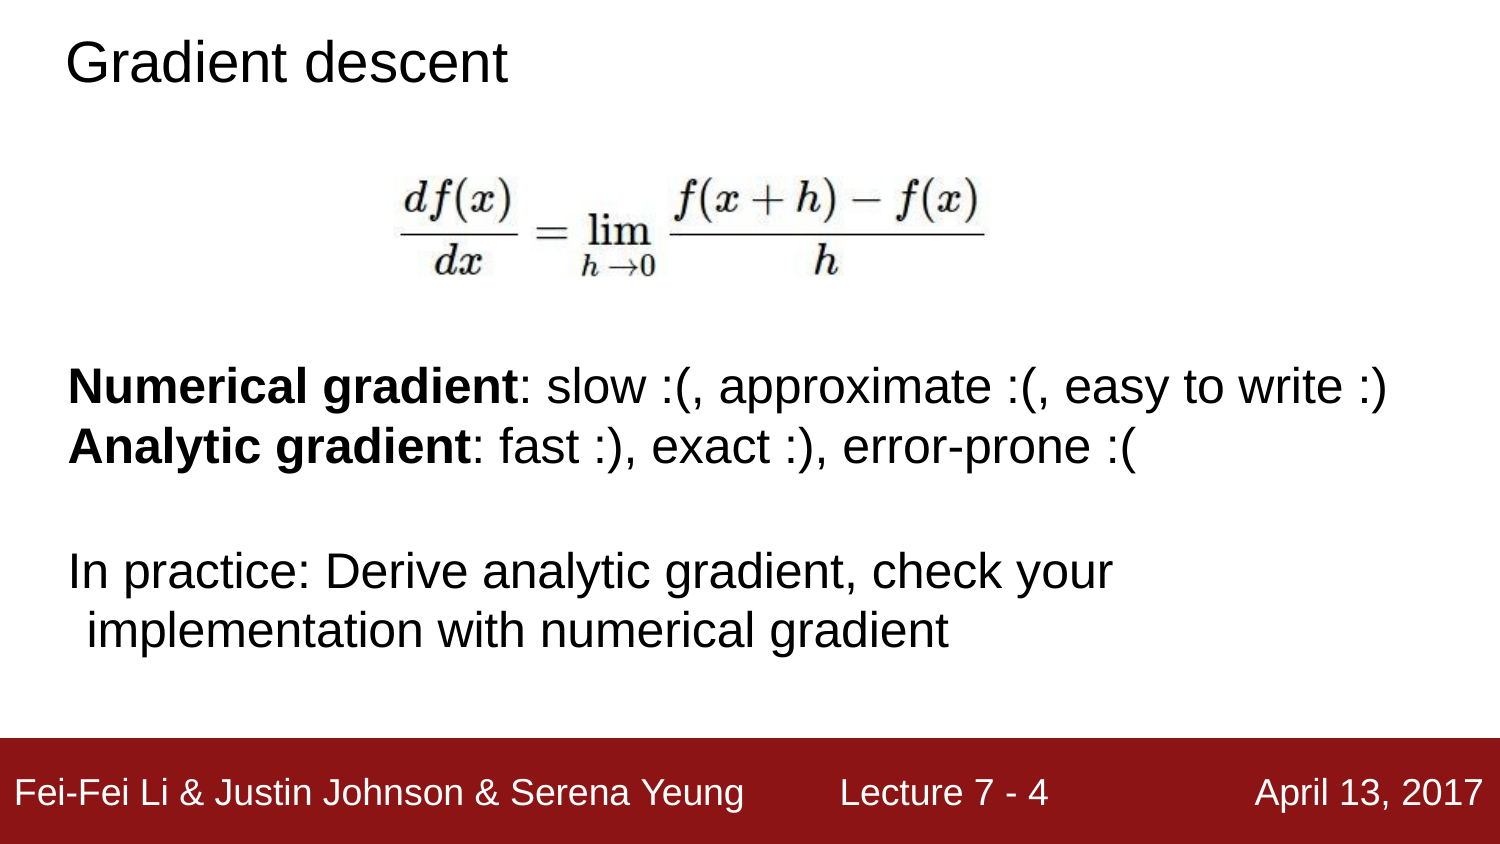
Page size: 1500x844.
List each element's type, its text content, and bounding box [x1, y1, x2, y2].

title Gradient descent [63, 22, 511, 166]
text_box [393, 151, 991, 293]
text_box Lecture 4 - 4 [837, 769, 1050, 844]
footer Fei-Fei Li & Justin Johnson & Serena Yeung [11, 769, 753, 844]
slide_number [1252, 769, 1488, 844]
text_box Numerical gradient: slow :(, approximate :(, easy to write :) Analytic gradient: fast :), exact :), error-prone :( In practice: Derive analytic gradient, check your implementation with numerical gradient [65, 351, 1394, 658]
